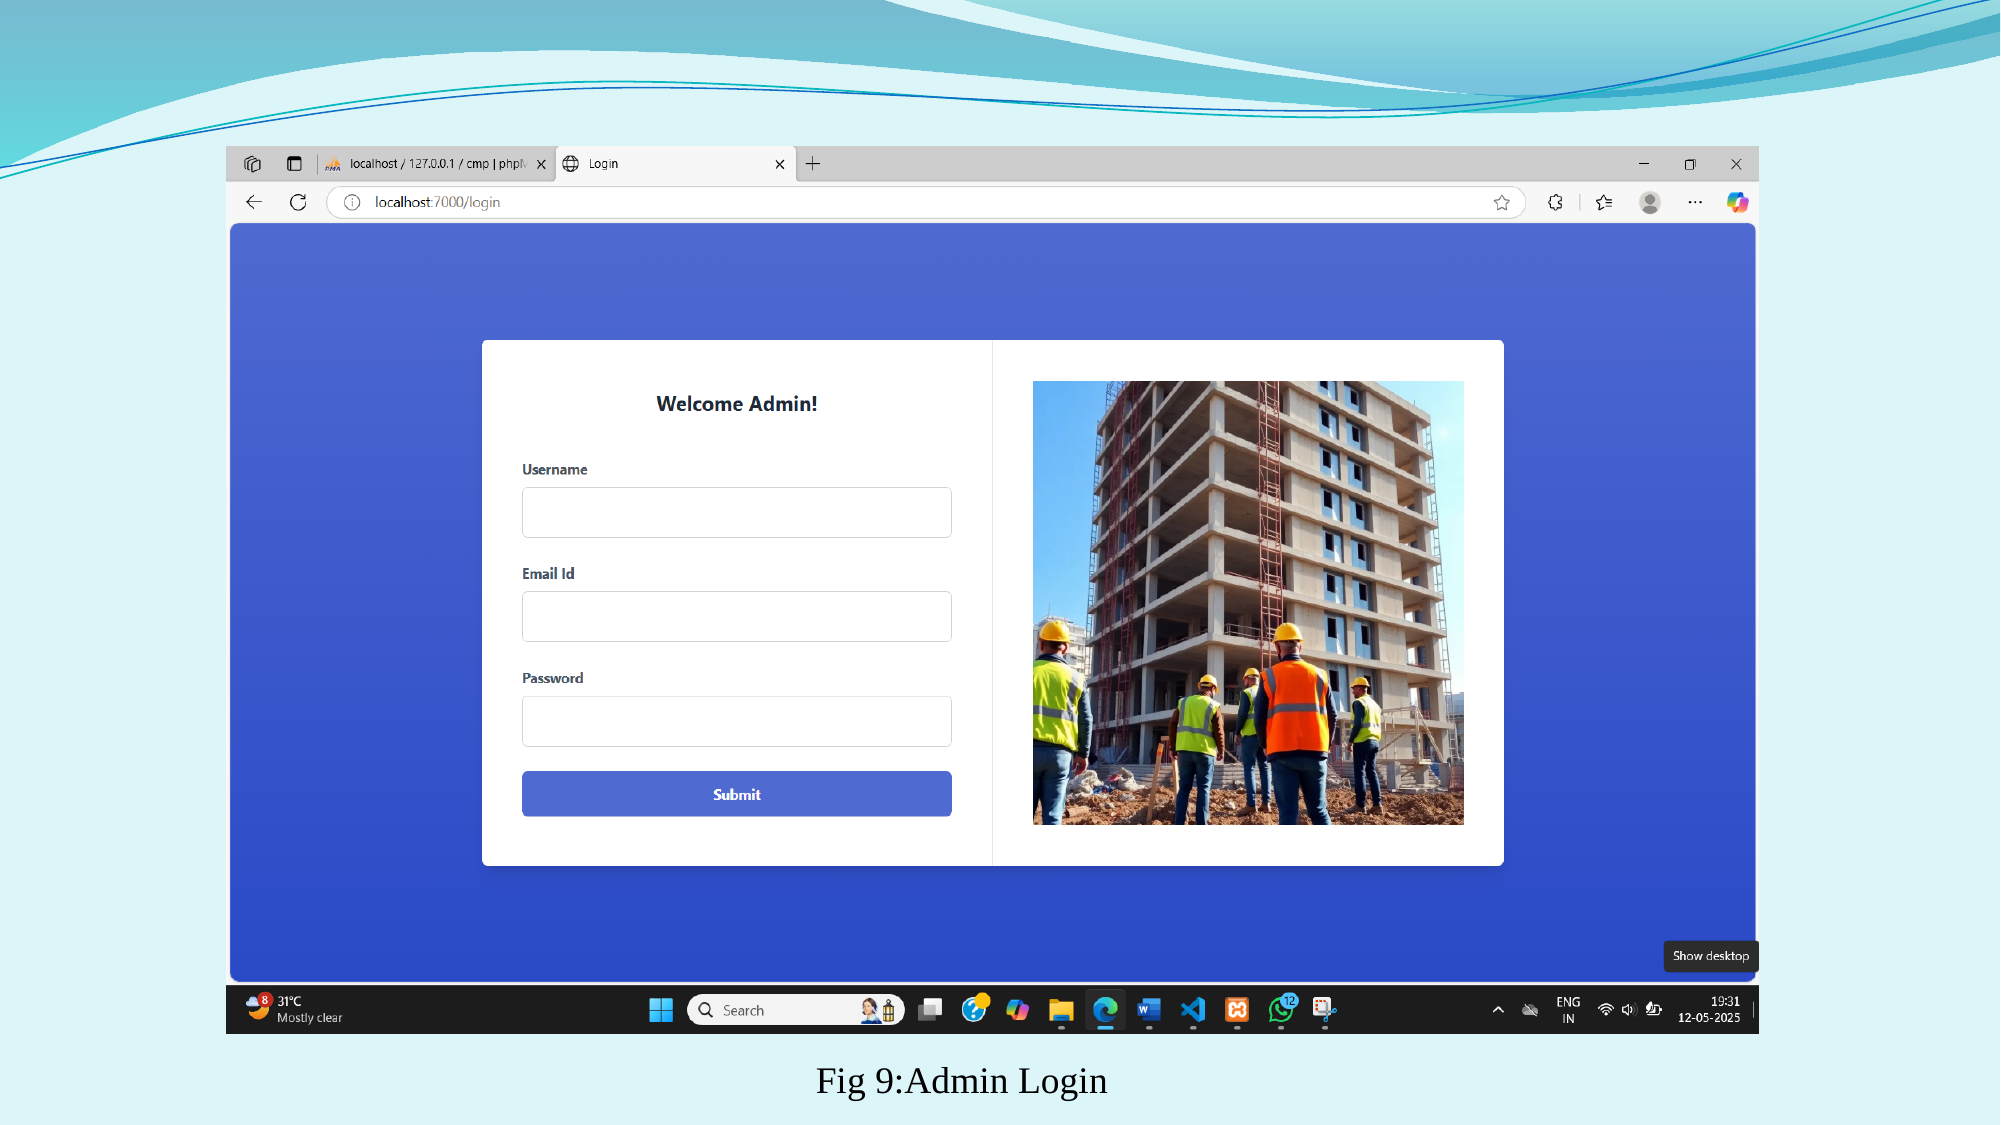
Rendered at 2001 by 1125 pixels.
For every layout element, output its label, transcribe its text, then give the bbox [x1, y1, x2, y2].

text_box Fig 9:Admin Login [801, 1048, 1804, 1109]
picture [226, 146, 1759, 1035]
